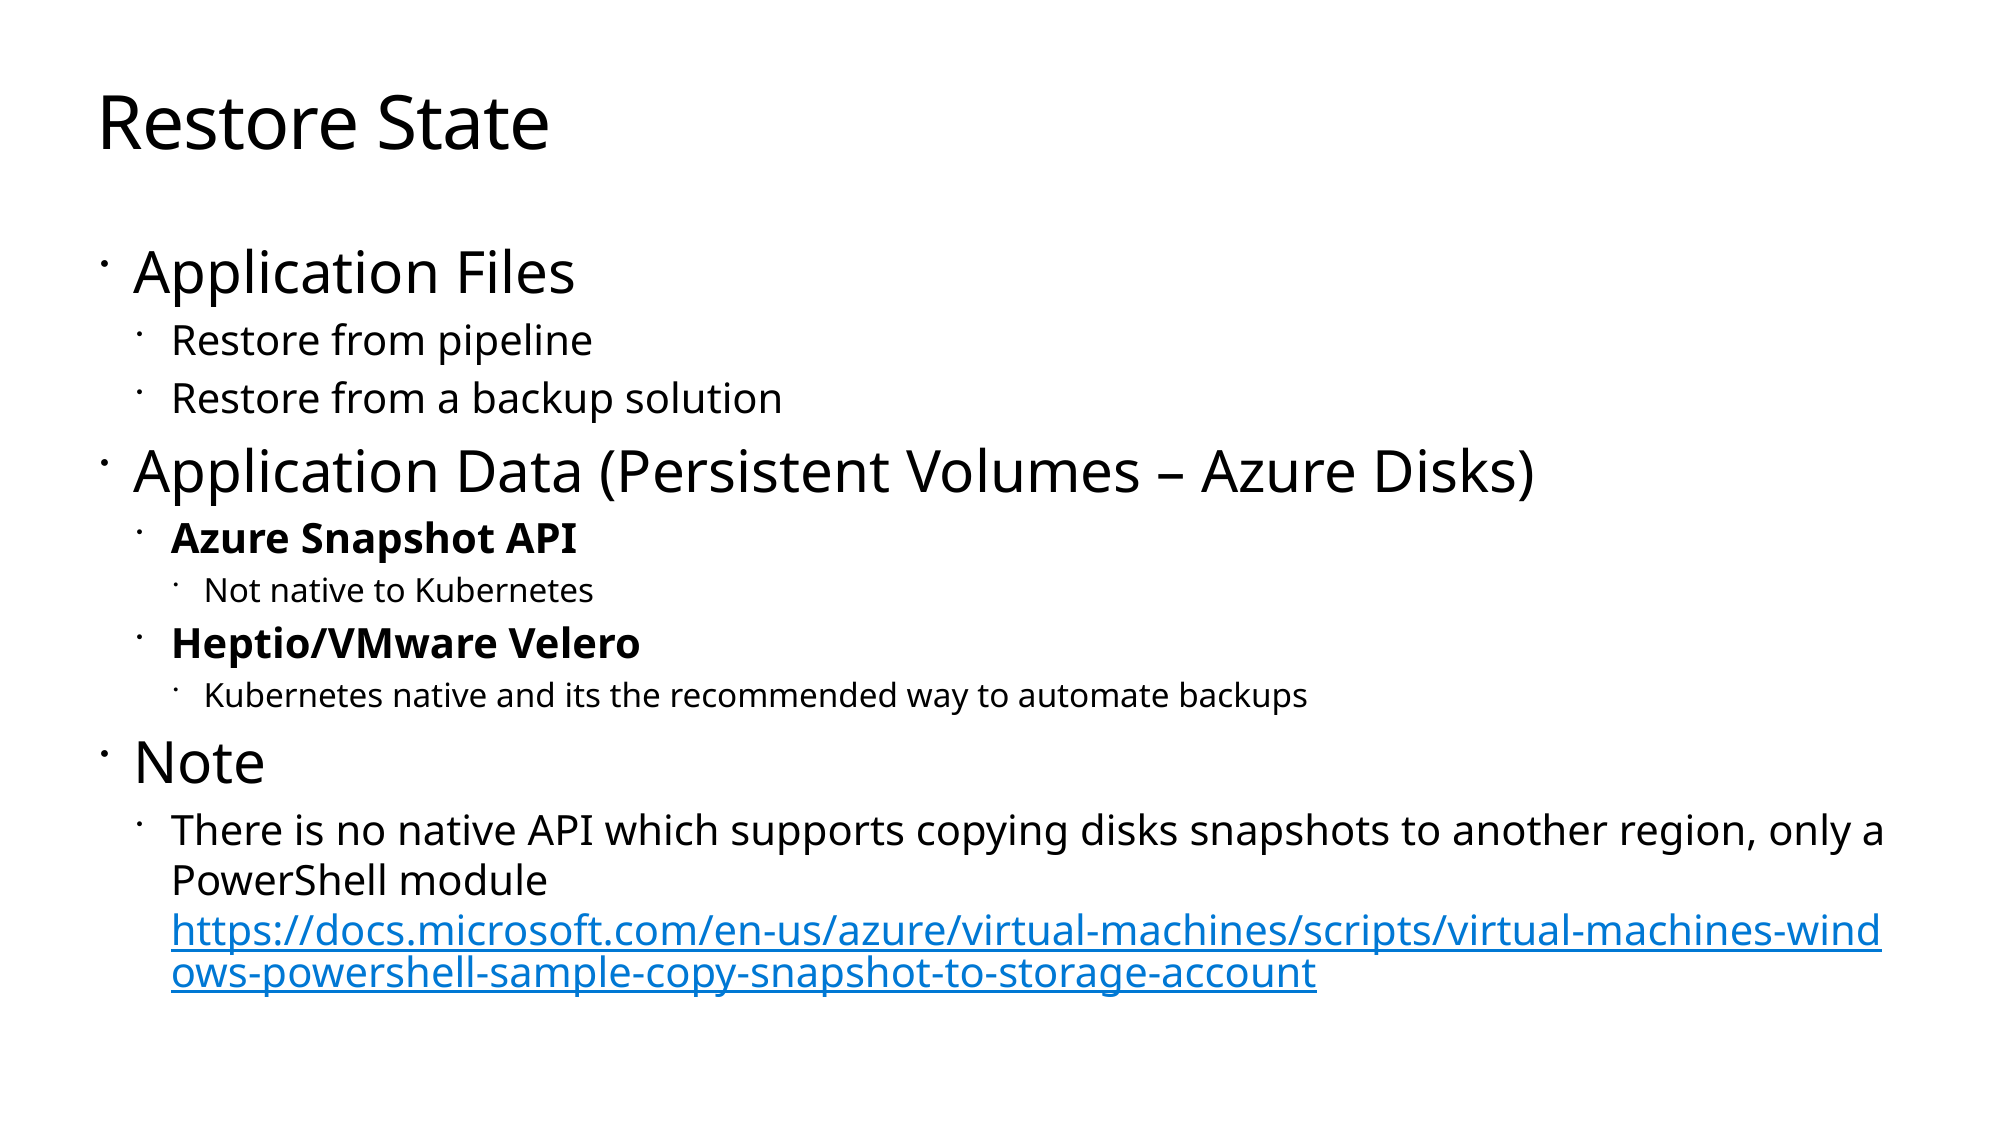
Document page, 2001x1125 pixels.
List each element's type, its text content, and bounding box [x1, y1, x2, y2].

title Restore State [96, 75, 1904, 166]
list Application Files Restore from pipeline Restore from a backup solution Application Data (Persistent Volumes – Azure Disks) Azure Snapshot API Not native to Kubernetes Heptio/VMware Velero Kubernetes native and its the recommended way to automate backups Note There is no native API which supports copying disks snapshots to another region, only a PowerShell module https://docs.microsoft.com/en-us/azure/virtual-machines/scripts/virtual-machines-windows-powershell-sample-copy-snapshot-to-storage-account [95, 235, 1904, 1125]
